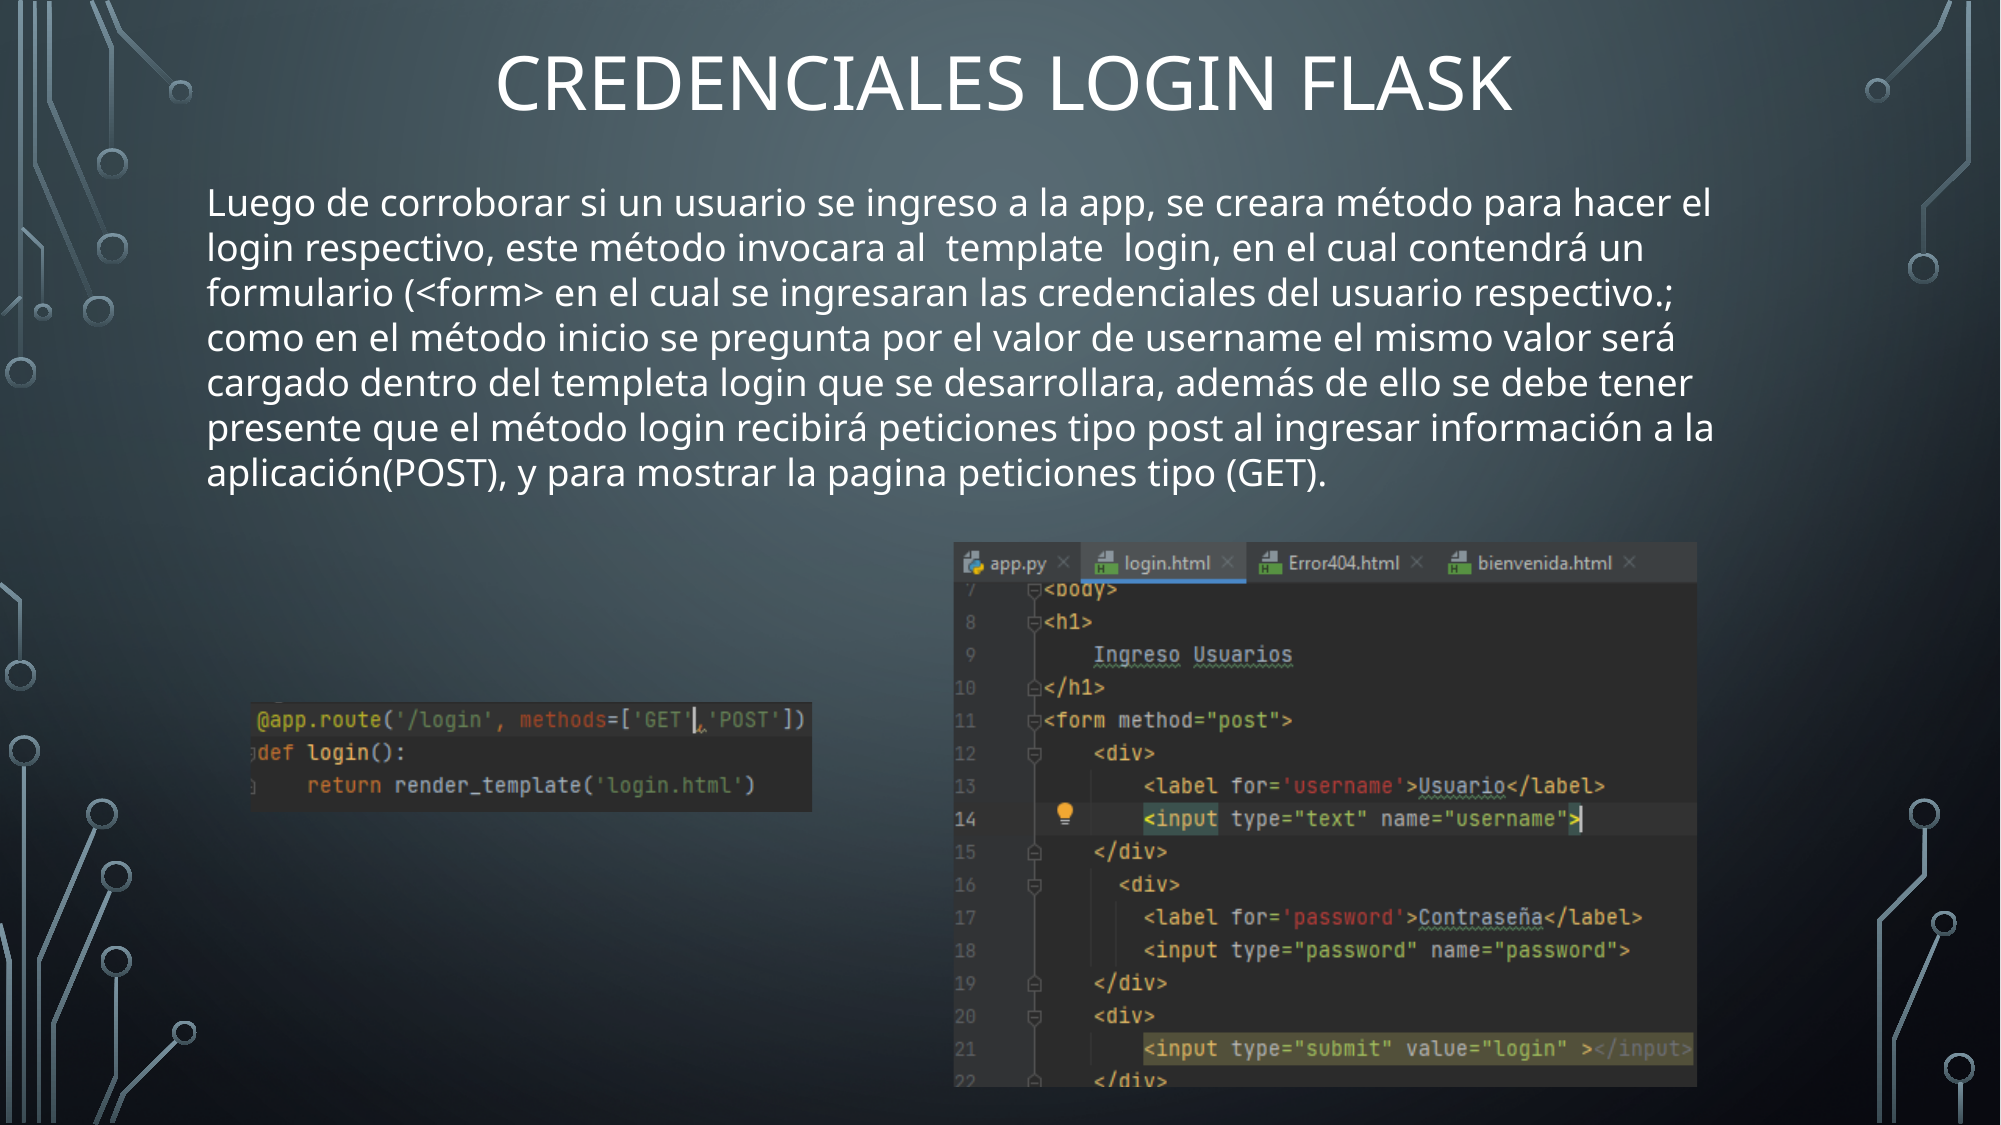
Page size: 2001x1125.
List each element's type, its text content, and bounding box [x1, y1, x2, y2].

picture [953, 542, 1698, 1088]
title Credenciales Login FLASK [191, 18, 1817, 154]
text_box Luego de corroborar si un usuario se ingreso a la app, se creara método para hacer el login respectivo, este método invocara al template login, en el cual contendrá un formulario (<form> en el cual se ingresaran las credenciales del usuario respectivo.; como en el método inicio se pregunta por el valor de username el mismo valor será cargado dentro del templeta login que se desarrollara, además de ello se debe tener presente que el método login recibirá peticiones tipo post al ingresar información a la aplicación(POST), y para mostrar la pagina peticiones tipo (GET). [191, 171, 1798, 502]
picture [250, 701, 813, 812]
